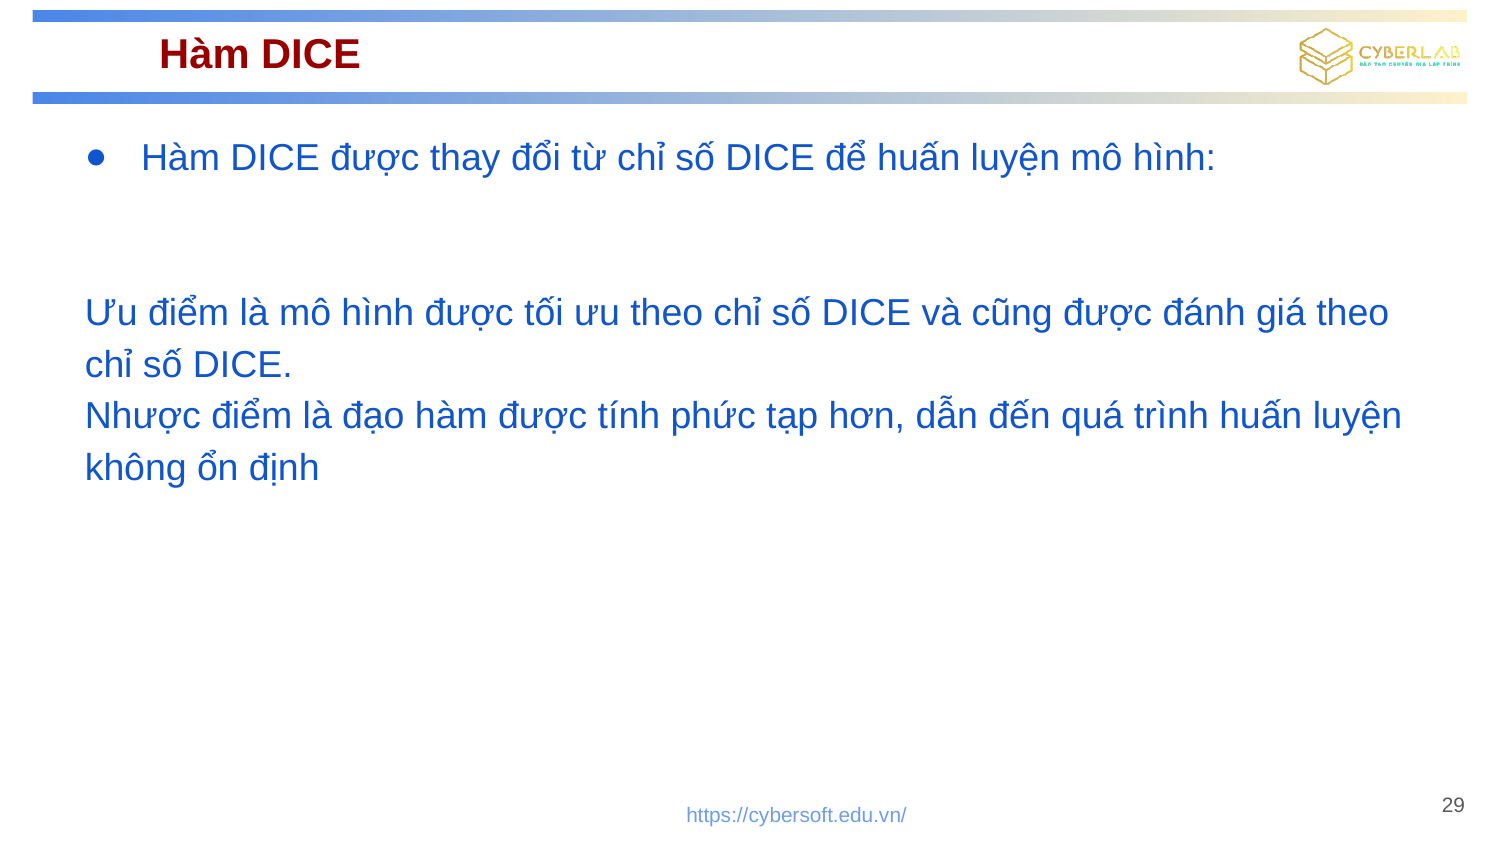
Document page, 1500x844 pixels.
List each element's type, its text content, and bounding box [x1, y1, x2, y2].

title Hàm DICE [144, 12, 1449, 93]
slide_number 29 [1389, 782, 1480, 830]
picture [1449, 28, 1468, 85]
